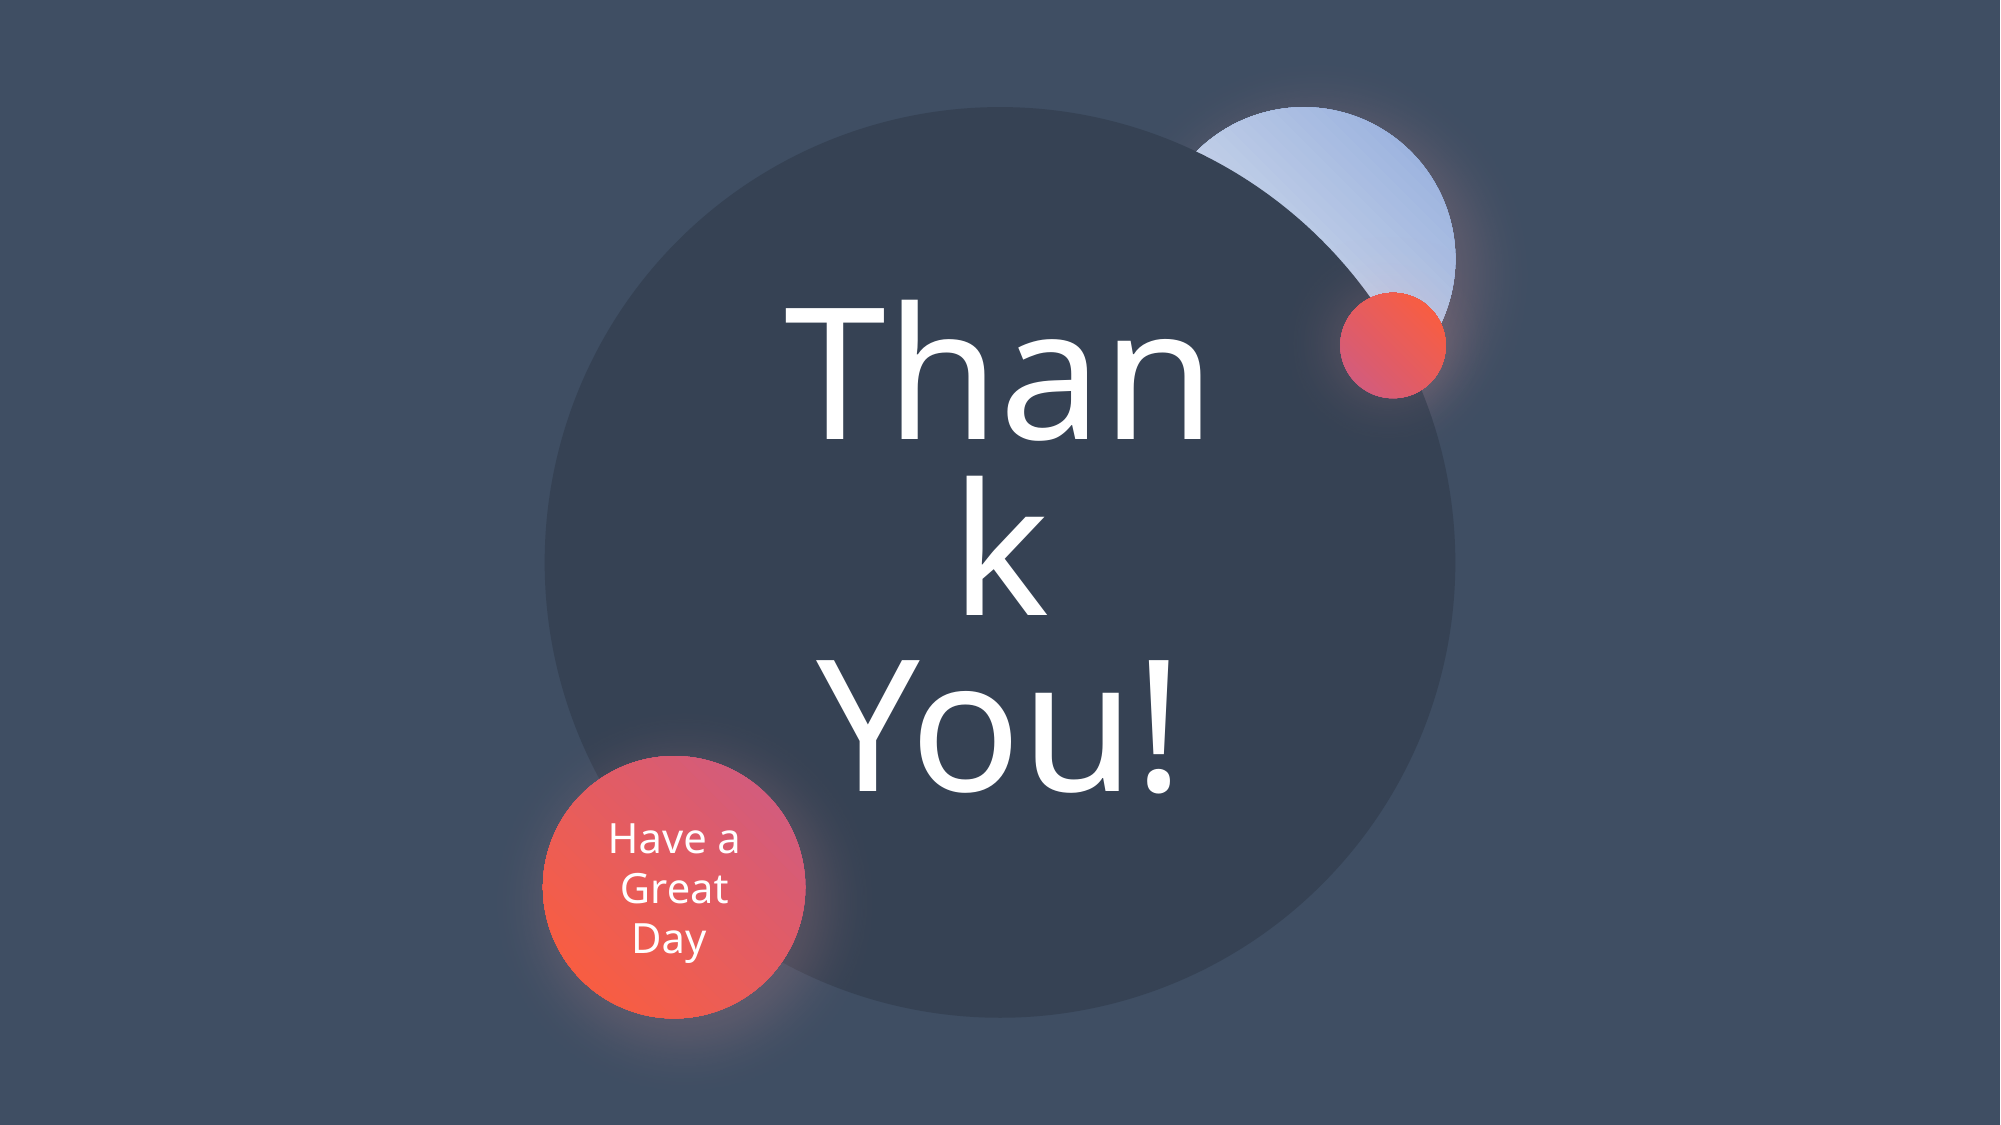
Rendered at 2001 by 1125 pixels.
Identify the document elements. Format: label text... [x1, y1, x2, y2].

text_box [543, 106, 1457, 1019]
text_box Thank You! [735, 291, 1265, 834]
text_box [0, 0, 2000, 1125]
text_box Have a Great Day [542, 756, 806, 1019]
text_box [1340, 292, 1446, 399]
text_box [1198, 107, 1456, 296]
